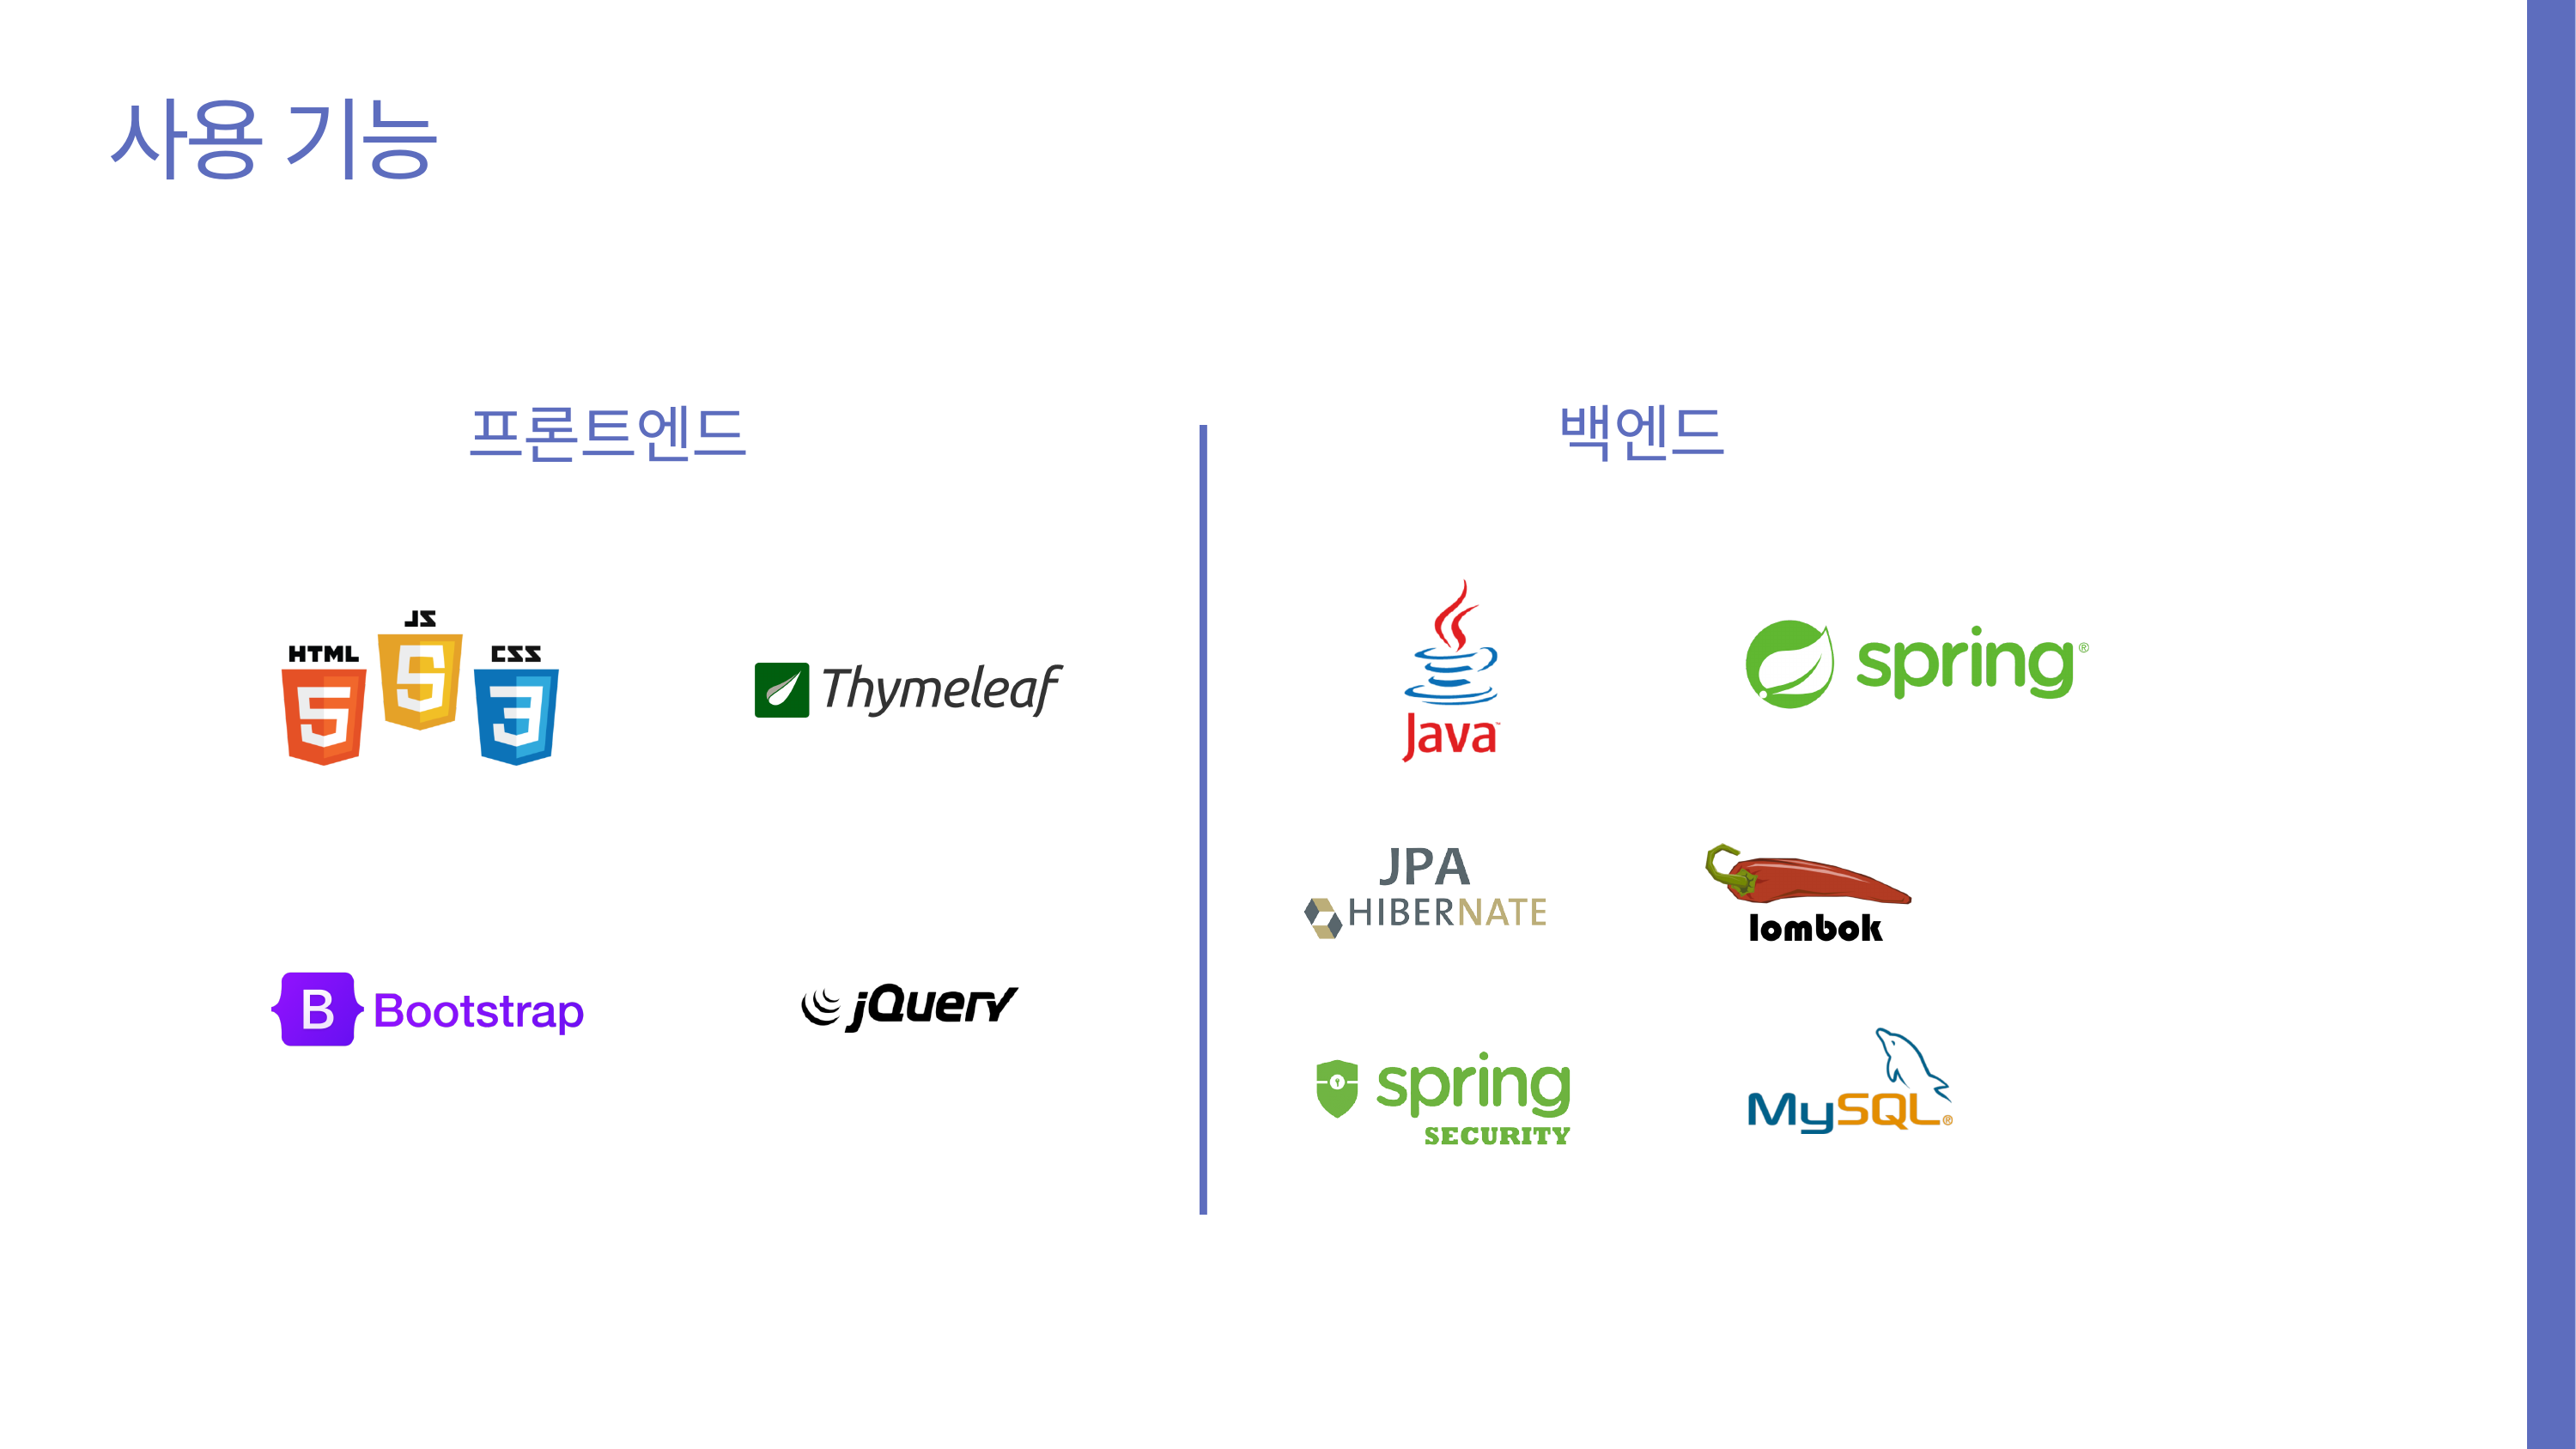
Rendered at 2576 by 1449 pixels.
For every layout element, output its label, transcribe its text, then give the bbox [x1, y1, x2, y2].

picture [1700, 839, 1917, 955]
picture [273, 604, 567, 775]
text_box 사용 기능 [107, 88, 2052, 213]
picture [2527, 0, 2576, 1449]
picture [1342, 562, 1558, 779]
text_box 백엔드 [1558, 381, 1941, 470]
picture [1291, 827, 1558, 949]
picture [1747, 1028, 1953, 1135]
text_box 프론트엔드 [467, 381, 861, 470]
picture [1200, 424, 1207, 1215]
picture [739, 656, 1078, 724]
picture [1738, 608, 2100, 724]
picture [799, 893, 1019, 1113]
picture [1286, 1031, 1601, 1169]
picture [271, 964, 598, 1054]
